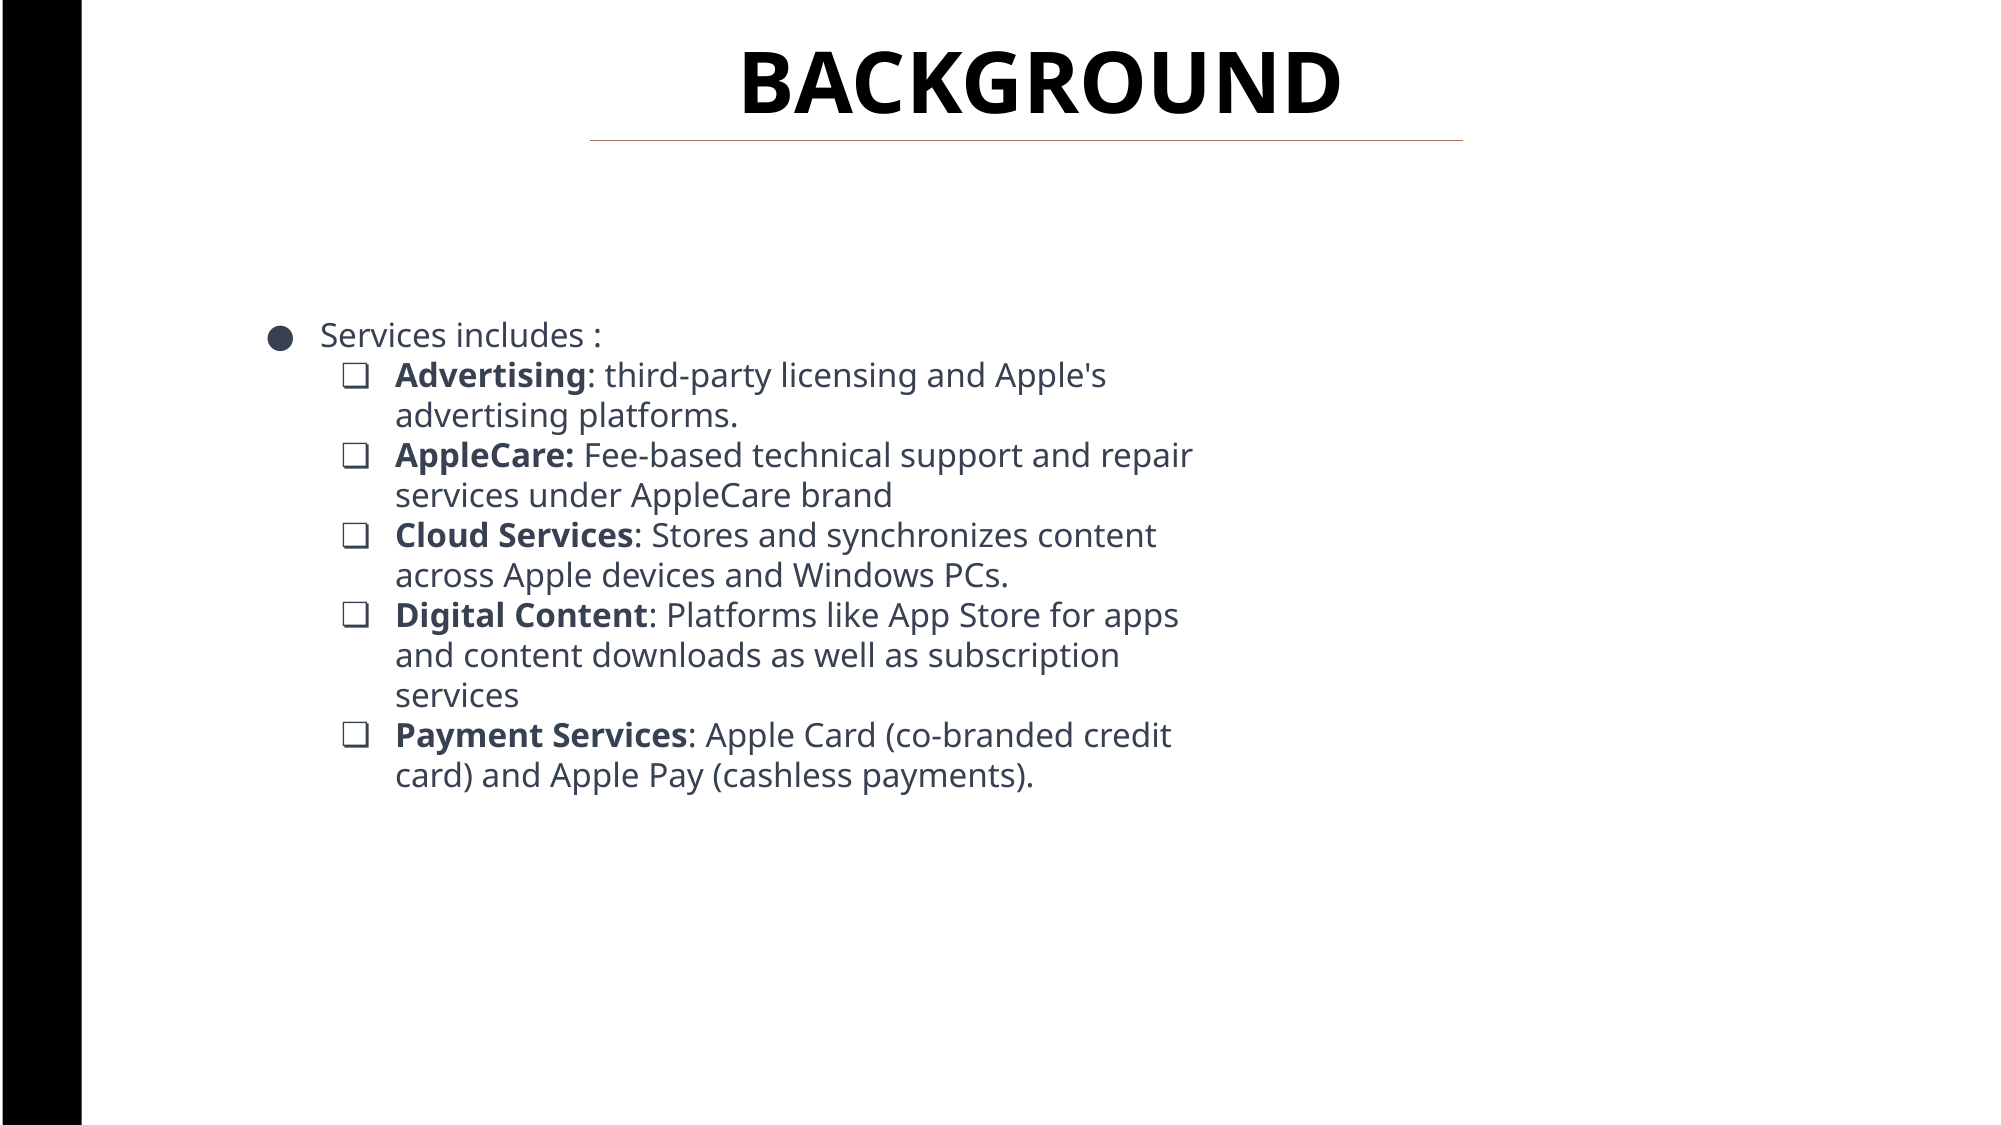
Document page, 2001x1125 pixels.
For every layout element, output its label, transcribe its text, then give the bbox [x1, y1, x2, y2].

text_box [2, 0, 84, 1125]
text_box BACKGROUND [99, 13, 1983, 117]
text_box Services includes : Advertising: third-party licensing and Apple's advertising platforms. AppleCare: Fee-based technical support and repair services under AppleCare brand Cloud Services: Stores and synchronizes content across Apple devices and Windows PCs. Digital Content: Platforms like App Store for apps and content downloads as well as subscription services Payment Services: Apple Card (co-branded credit card) and Apple Pay (cashless payments). [230, 267, 1262, 986]
